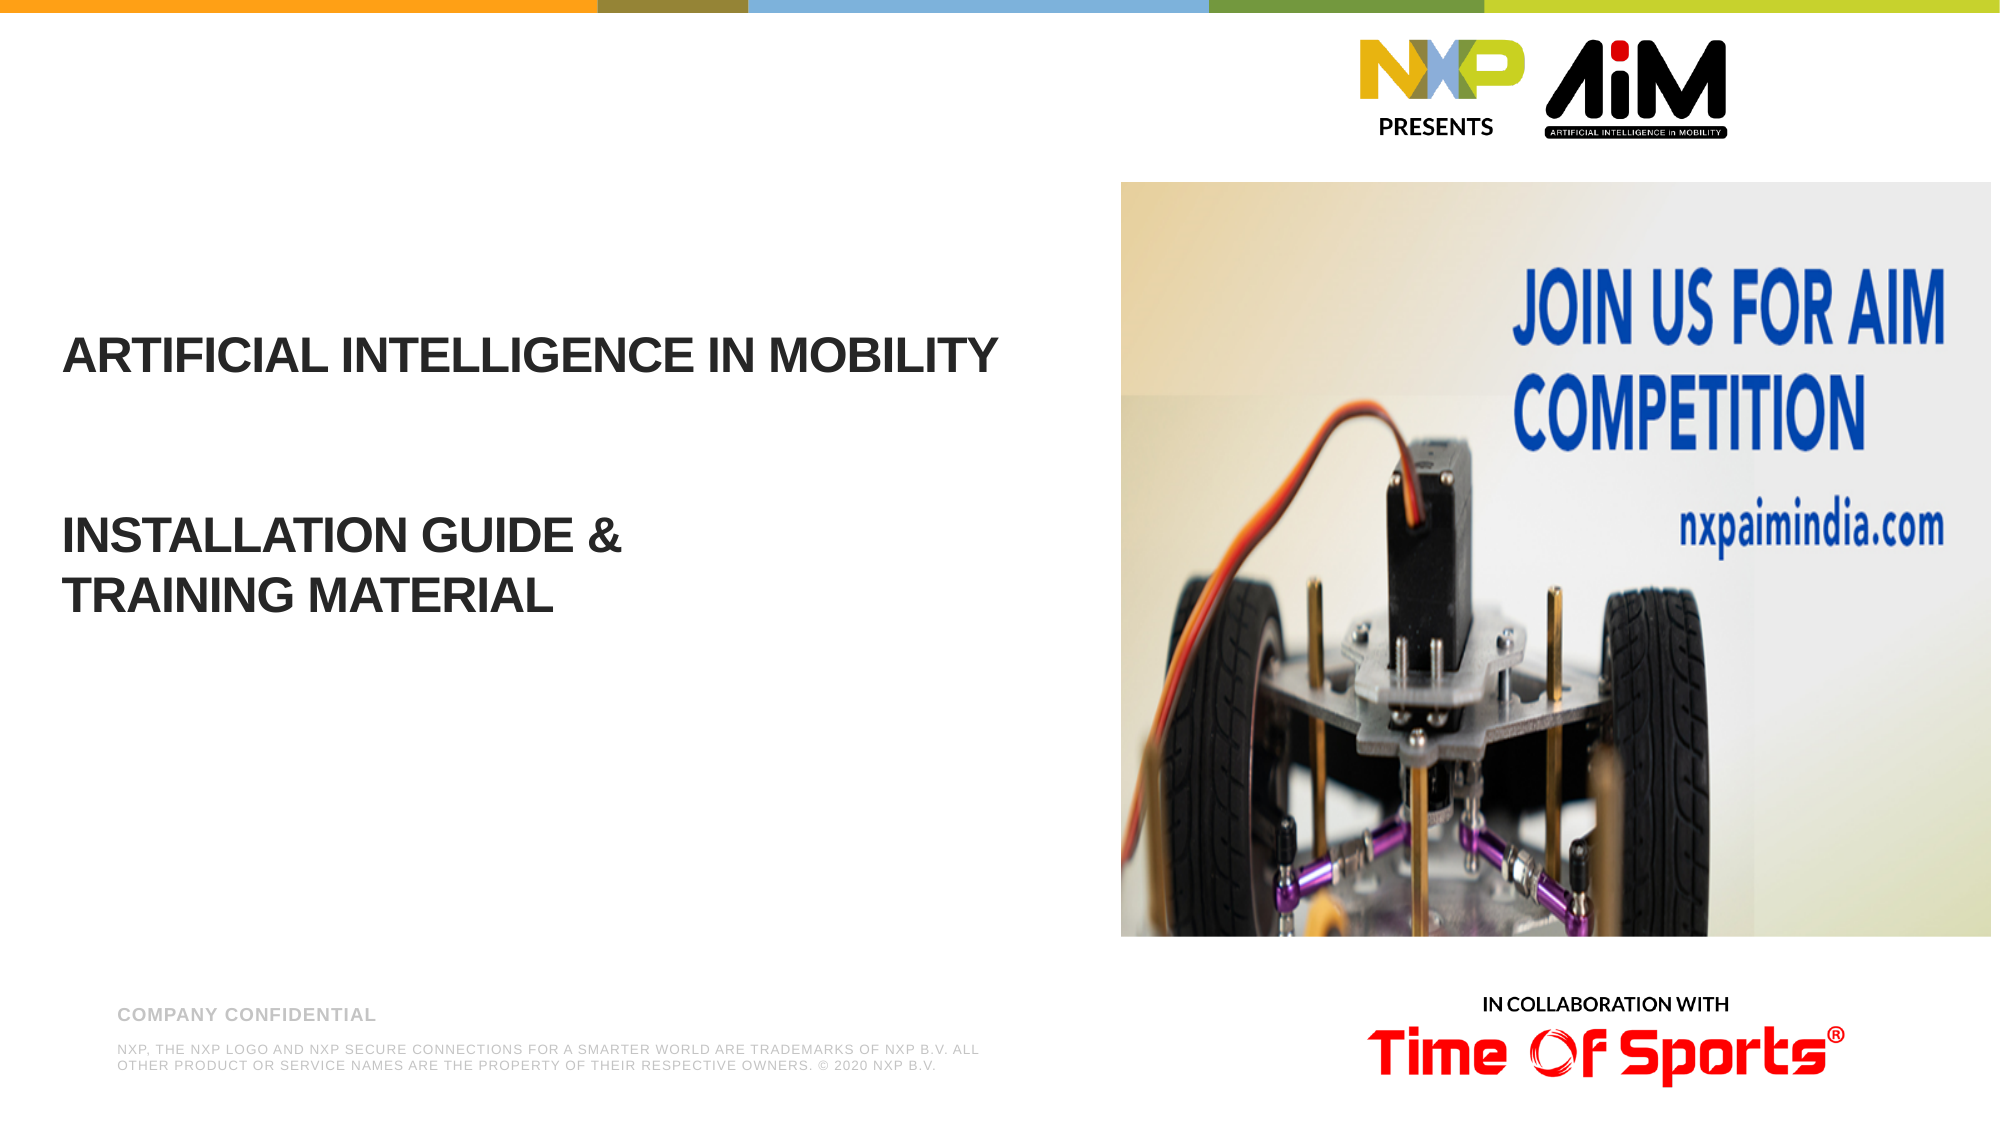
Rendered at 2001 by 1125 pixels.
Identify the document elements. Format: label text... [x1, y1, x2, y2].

picture [1319, 36, 1793, 139]
title Artificial Intelligence in mobility Installation Guide & TRAINING MATERIAL [45, 144, 1062, 640]
picture [1360, 985, 1851, 1092]
picture [1121, 182, 1991, 940]
